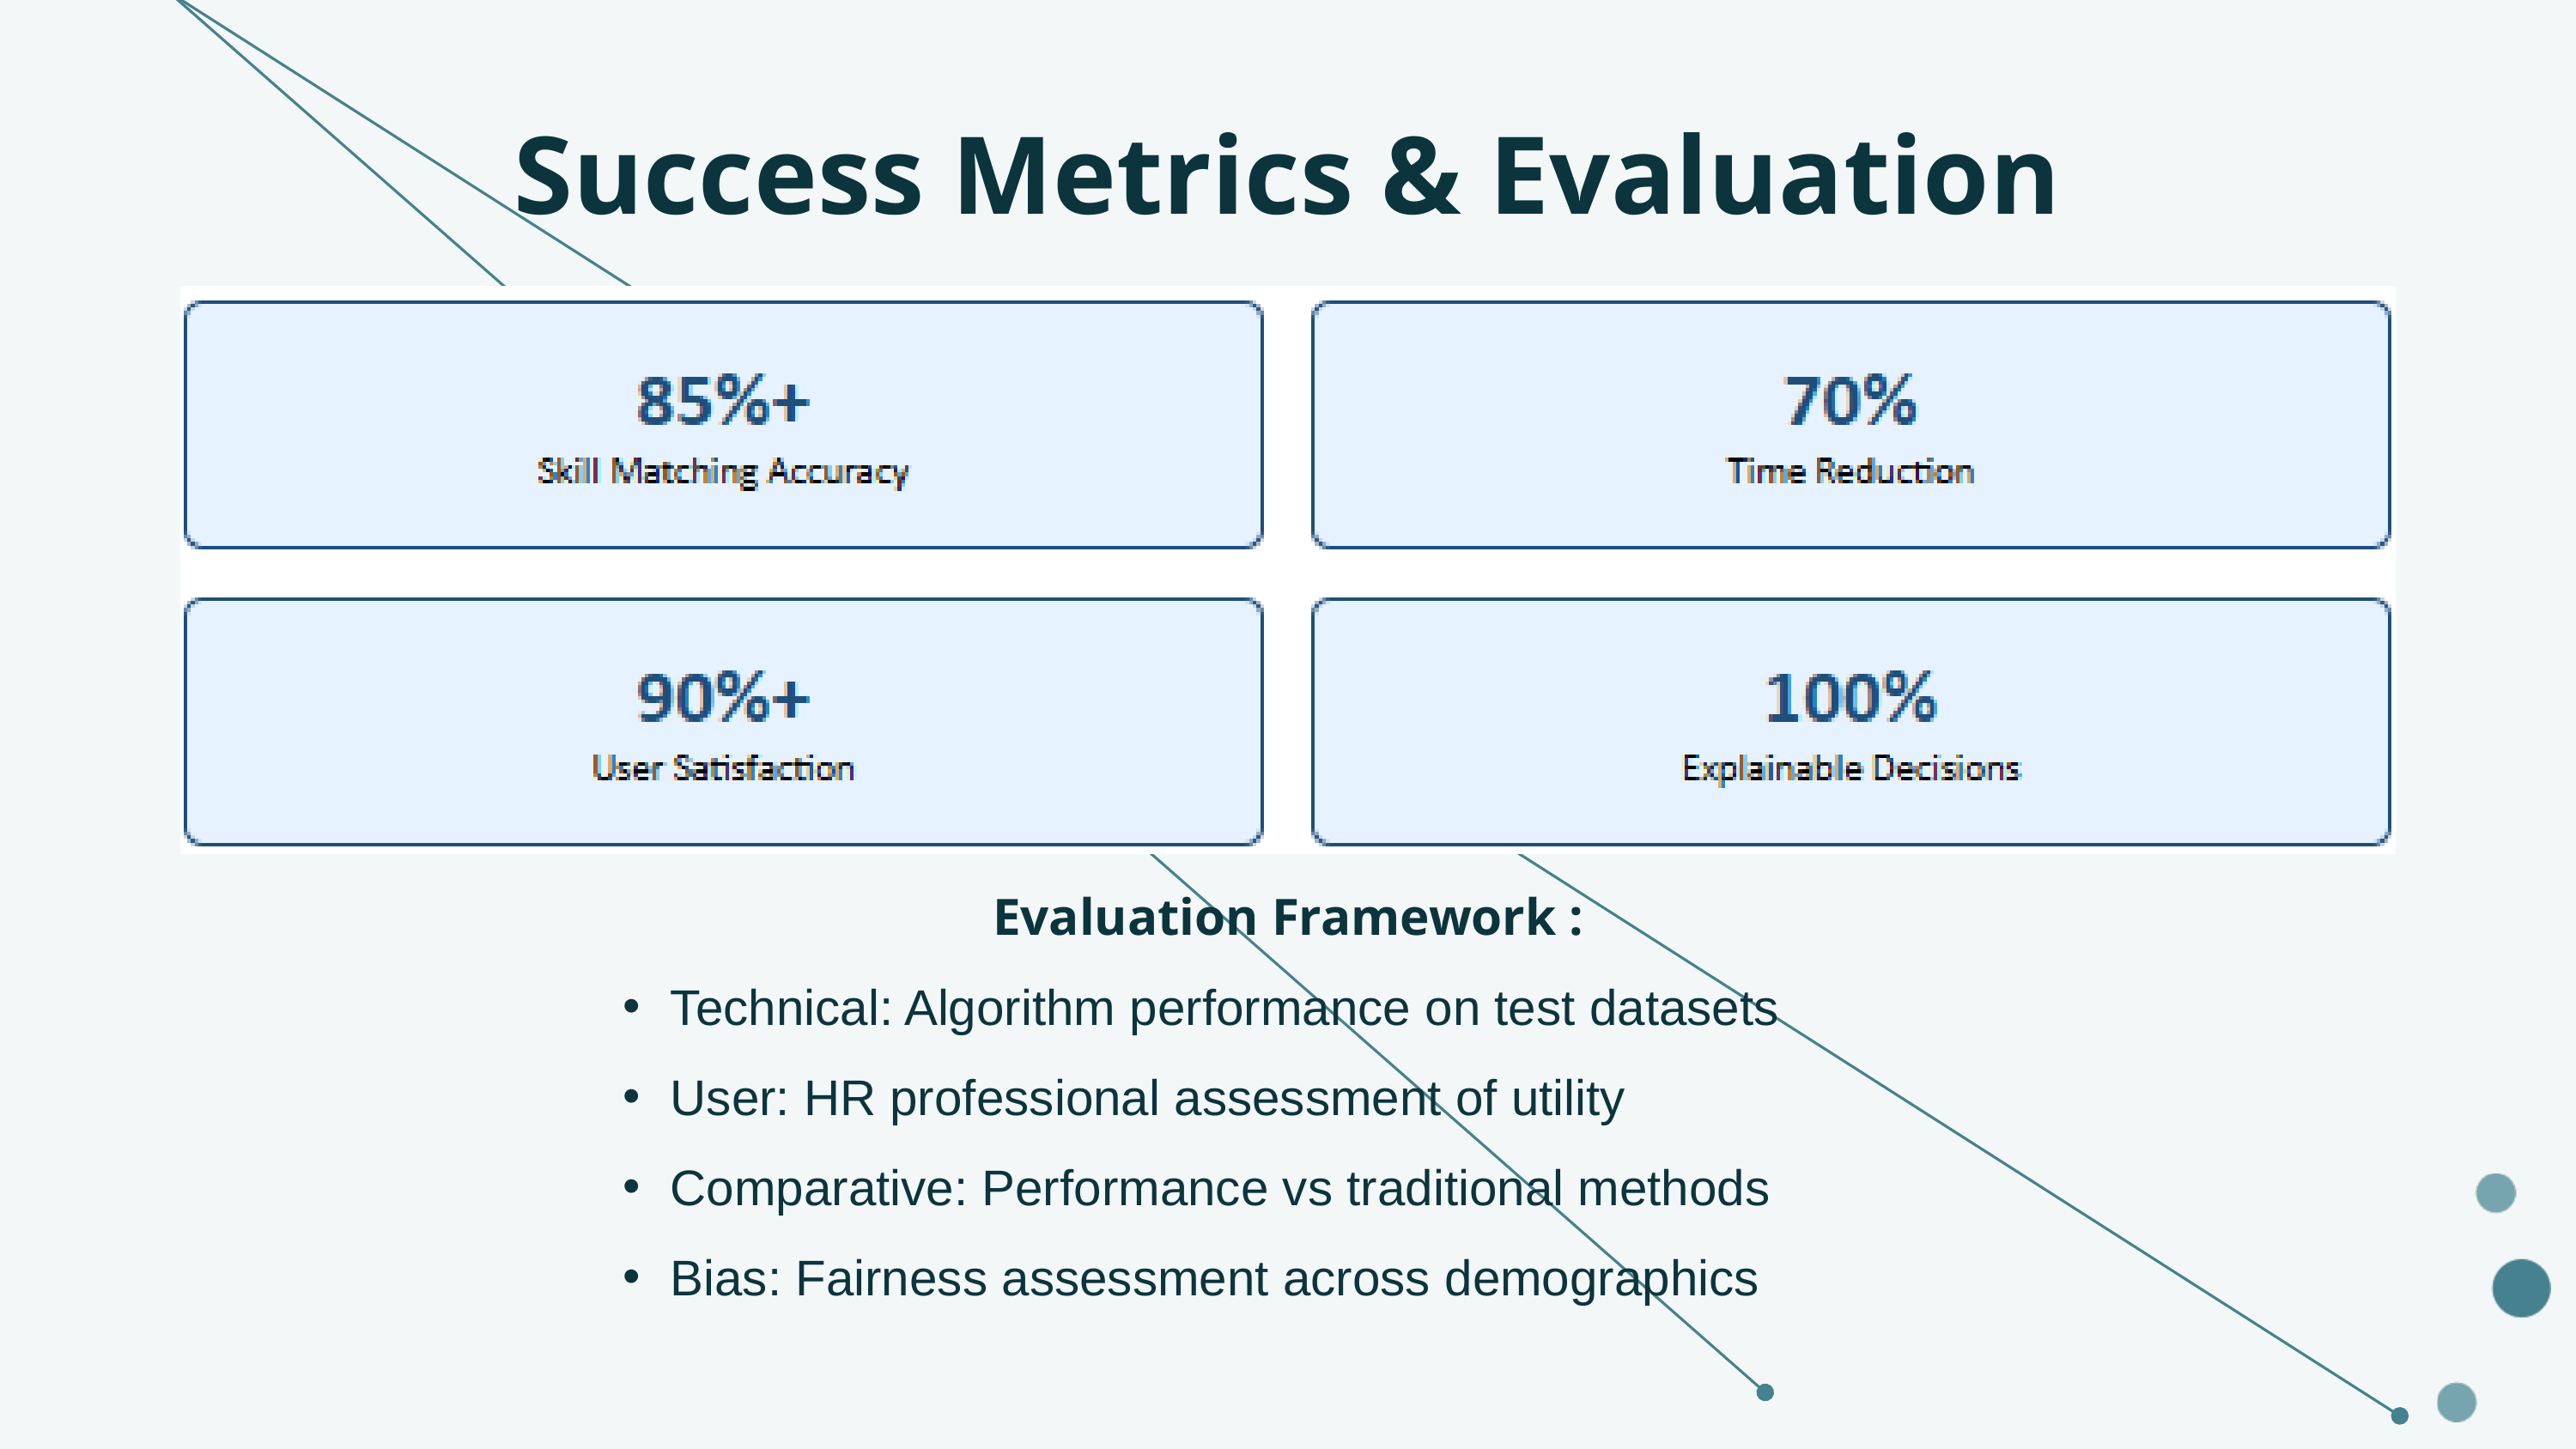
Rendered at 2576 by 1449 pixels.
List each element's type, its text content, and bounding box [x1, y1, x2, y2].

text_box Evaluation Framework : Technical: Algorithm performance on test datasets User: HR professional assessment of utility Comparative: Performance vs traditional methods Bias: Fairness assessment across demographics [575, 885, 2001, 1307]
text_box [2001, 1161, 2409, 1425]
text_box [2437, 1173, 2551, 1422]
text_box Success Metrics & Evaluation [216, 106, 2360, 236]
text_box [179, 286, 2397, 854]
text_box [1667, 1307, 1774, 1402]
